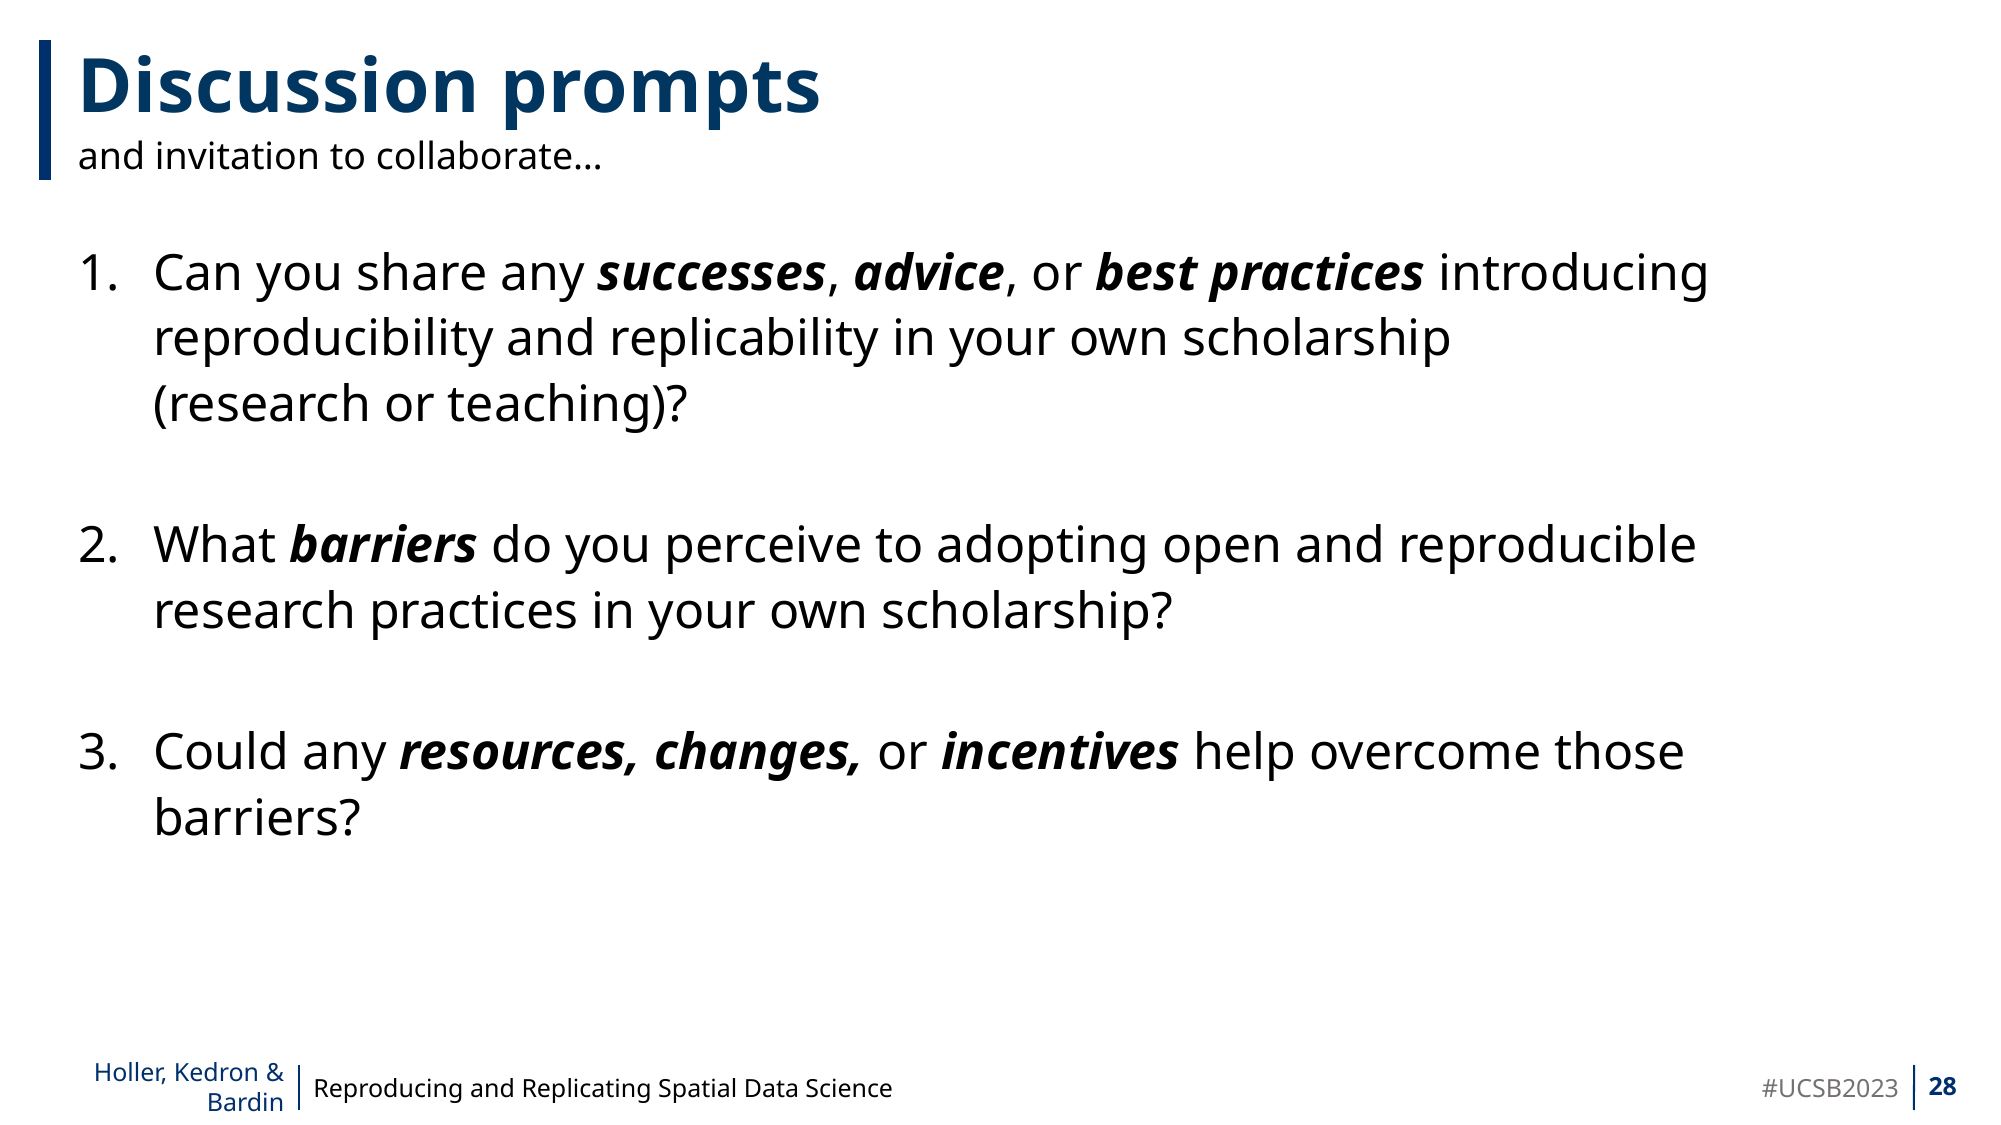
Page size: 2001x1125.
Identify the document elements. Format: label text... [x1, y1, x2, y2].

list Can you share any successes, advice, or best practices introducing reproducibility and replicability in your own scholarship (research or teaching)? What barriers do you perceive to adopting open and reproducible research practices in your own scholarship? Could any resources, changes, or incentives help overcome those barriers? [63, 226, 1748, 1016]
list and invitation to collaborate… [63, 129, 1748, 188]
list Discussion prompts [63, 40, 1748, 129]
